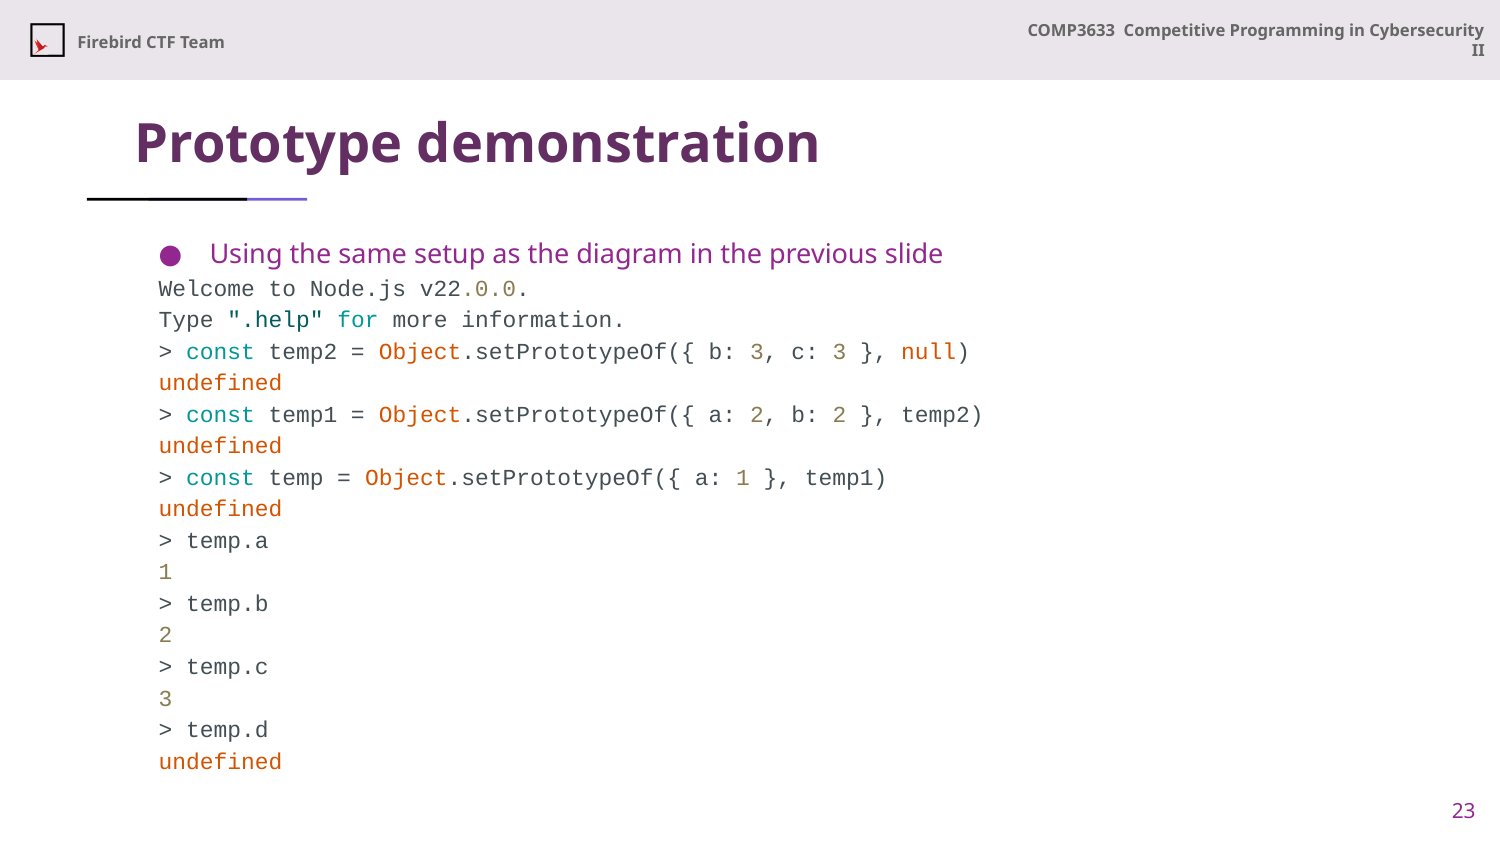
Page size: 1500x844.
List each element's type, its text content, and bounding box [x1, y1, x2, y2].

list Using the same setup as the diagram in the previous slide Welcome to Node.js v22.0.0. Type ".help" for more information. > const temp2 = Object.setPrototypeOf({ b: 3, c: 3 }, null) undefined > const temp1 = Object.setPrototypeOf({ a: 2, b: 2 }, temp2) undefined > const temp = Object.setPrototypeOf({ a: 1 }, temp1) undefined > temp.a 1 > temp.b 2 > temp.c 3 > temp.d undefined [119, 216, 1381, 780]
picture [26, 19, 69, 61]
slide_number 23 [1400, 779, 1491, 844]
title Prototype demonstration [119, 93, 1381, 182]
